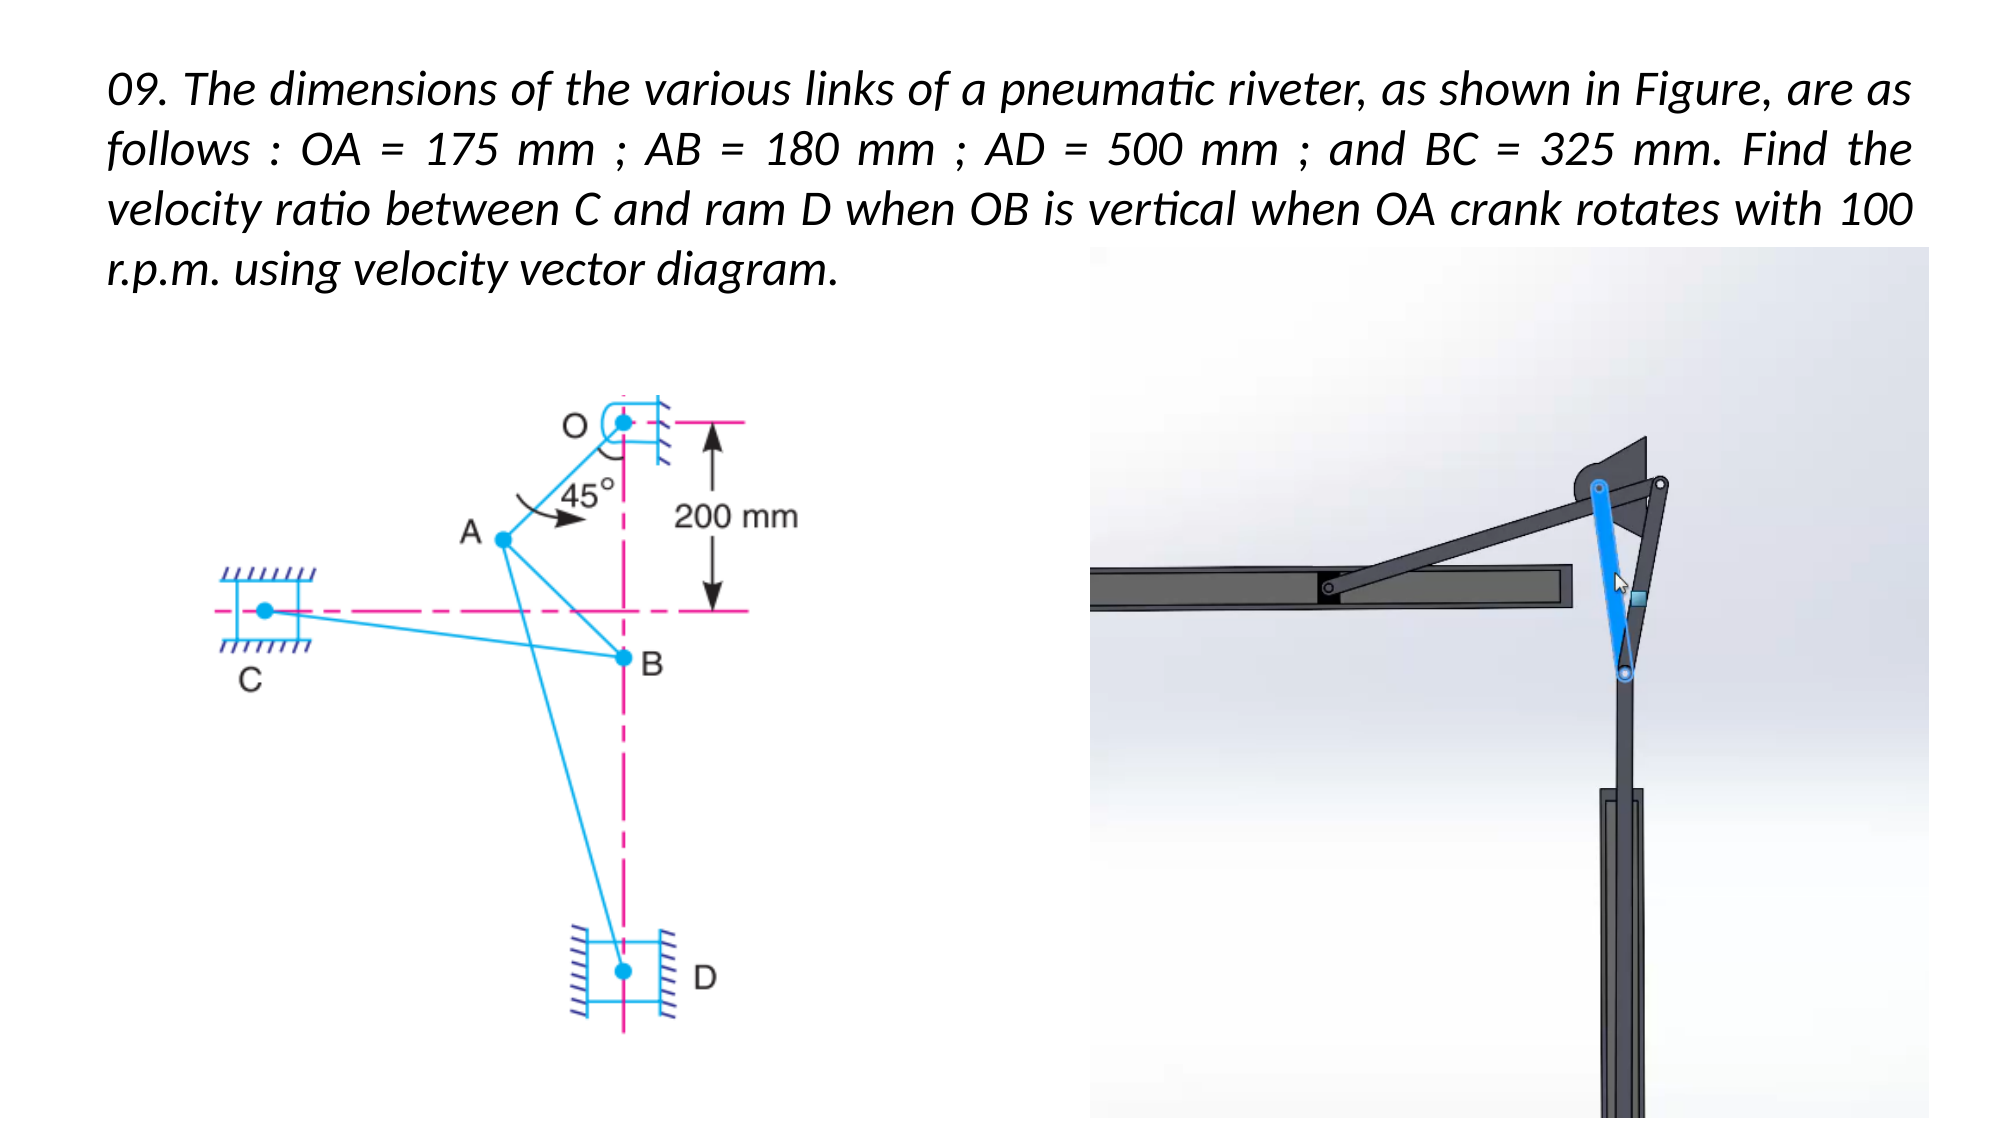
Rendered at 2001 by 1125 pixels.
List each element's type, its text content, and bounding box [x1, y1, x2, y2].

picture [210, 395, 841, 1043]
text_box 09. The dimensions of the various links of a pneumatic riveter, as shown in Figure, are as follows : OA = 175 mm ; AB = 180 mm ; AD = 500 mm ; and BC = 325 mm. Find the velocity ratio between C and ram D when OB is vertical when OA crank rotates with 100 r.p.m. using velocity vector diagram. [91, 48, 1929, 304]
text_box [1090, 246, 1930, 1119]
